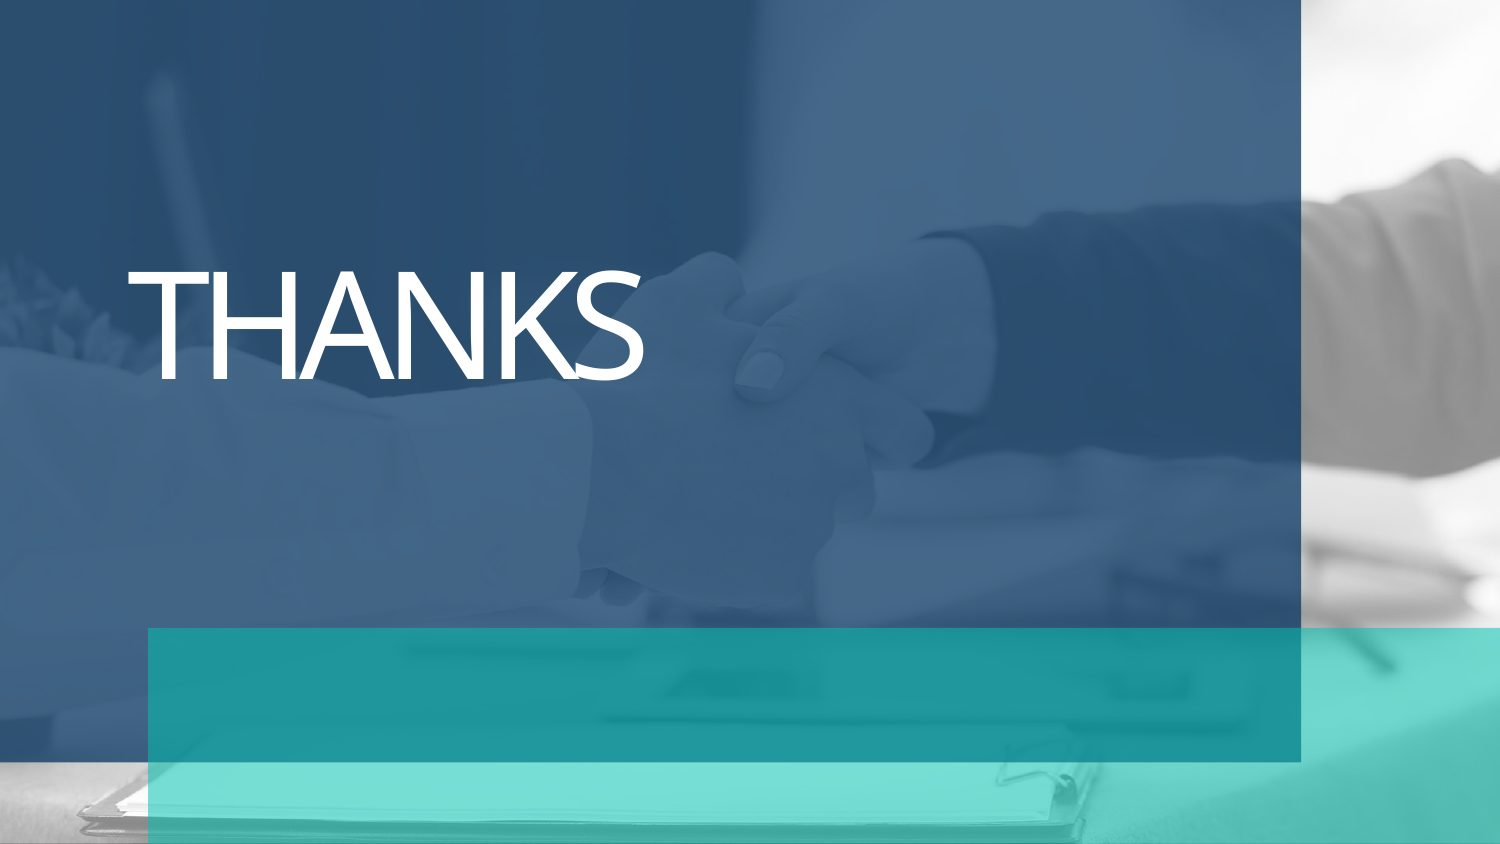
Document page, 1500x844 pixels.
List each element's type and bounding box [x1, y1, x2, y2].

text_box [0, 0, 1500, 844]
